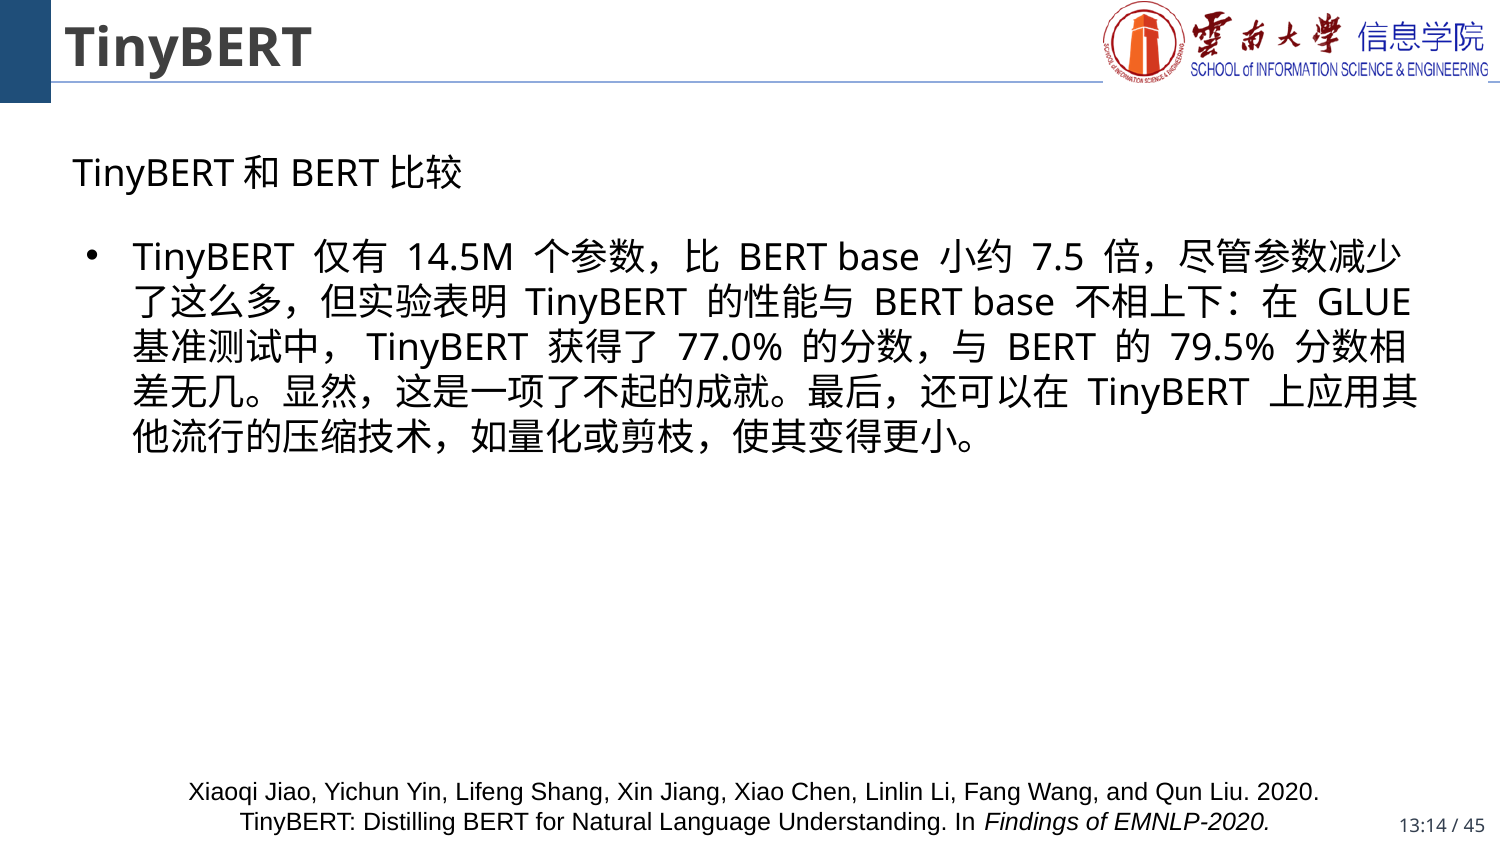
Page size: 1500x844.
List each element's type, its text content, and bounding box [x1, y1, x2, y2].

text_box Xiaoqi Jiao, Yichun Yin, Lifeng Shang, Xin Jiang, Xiao Chen, Linlin Li, Fang Wang, and Qun Liu. 2020. TinyBERT: Distilling BERT for Natural Language Understanding. In Findings of EMNLP-2020. [166, 768, 1345, 844]
picture [1103, 1, 1488, 83]
text_box TinyBERT和BERT比较 [57, 141, 1454, 202]
title TinyBERT [49, 10, 886, 85]
text_box TinyBERT 仅有 14.5M 个参数，比 BERT base 小约 7.5 倍，尽管参数减少了这么多，但实验表明 TinyBERT 的性能与 BERT base 不相上下：在 GLUE 基准测试中，TinyBERT 获得了 77.0% 的分数，与 BERT 的 79.5% 分数相差无几。显然，这是一项了不起的成就。最后，还可以在 TinyBERT 上应用其他流行的压缩技术，如量化或剪枝，使其变得更小。 [70, 225, 1441, 555]
